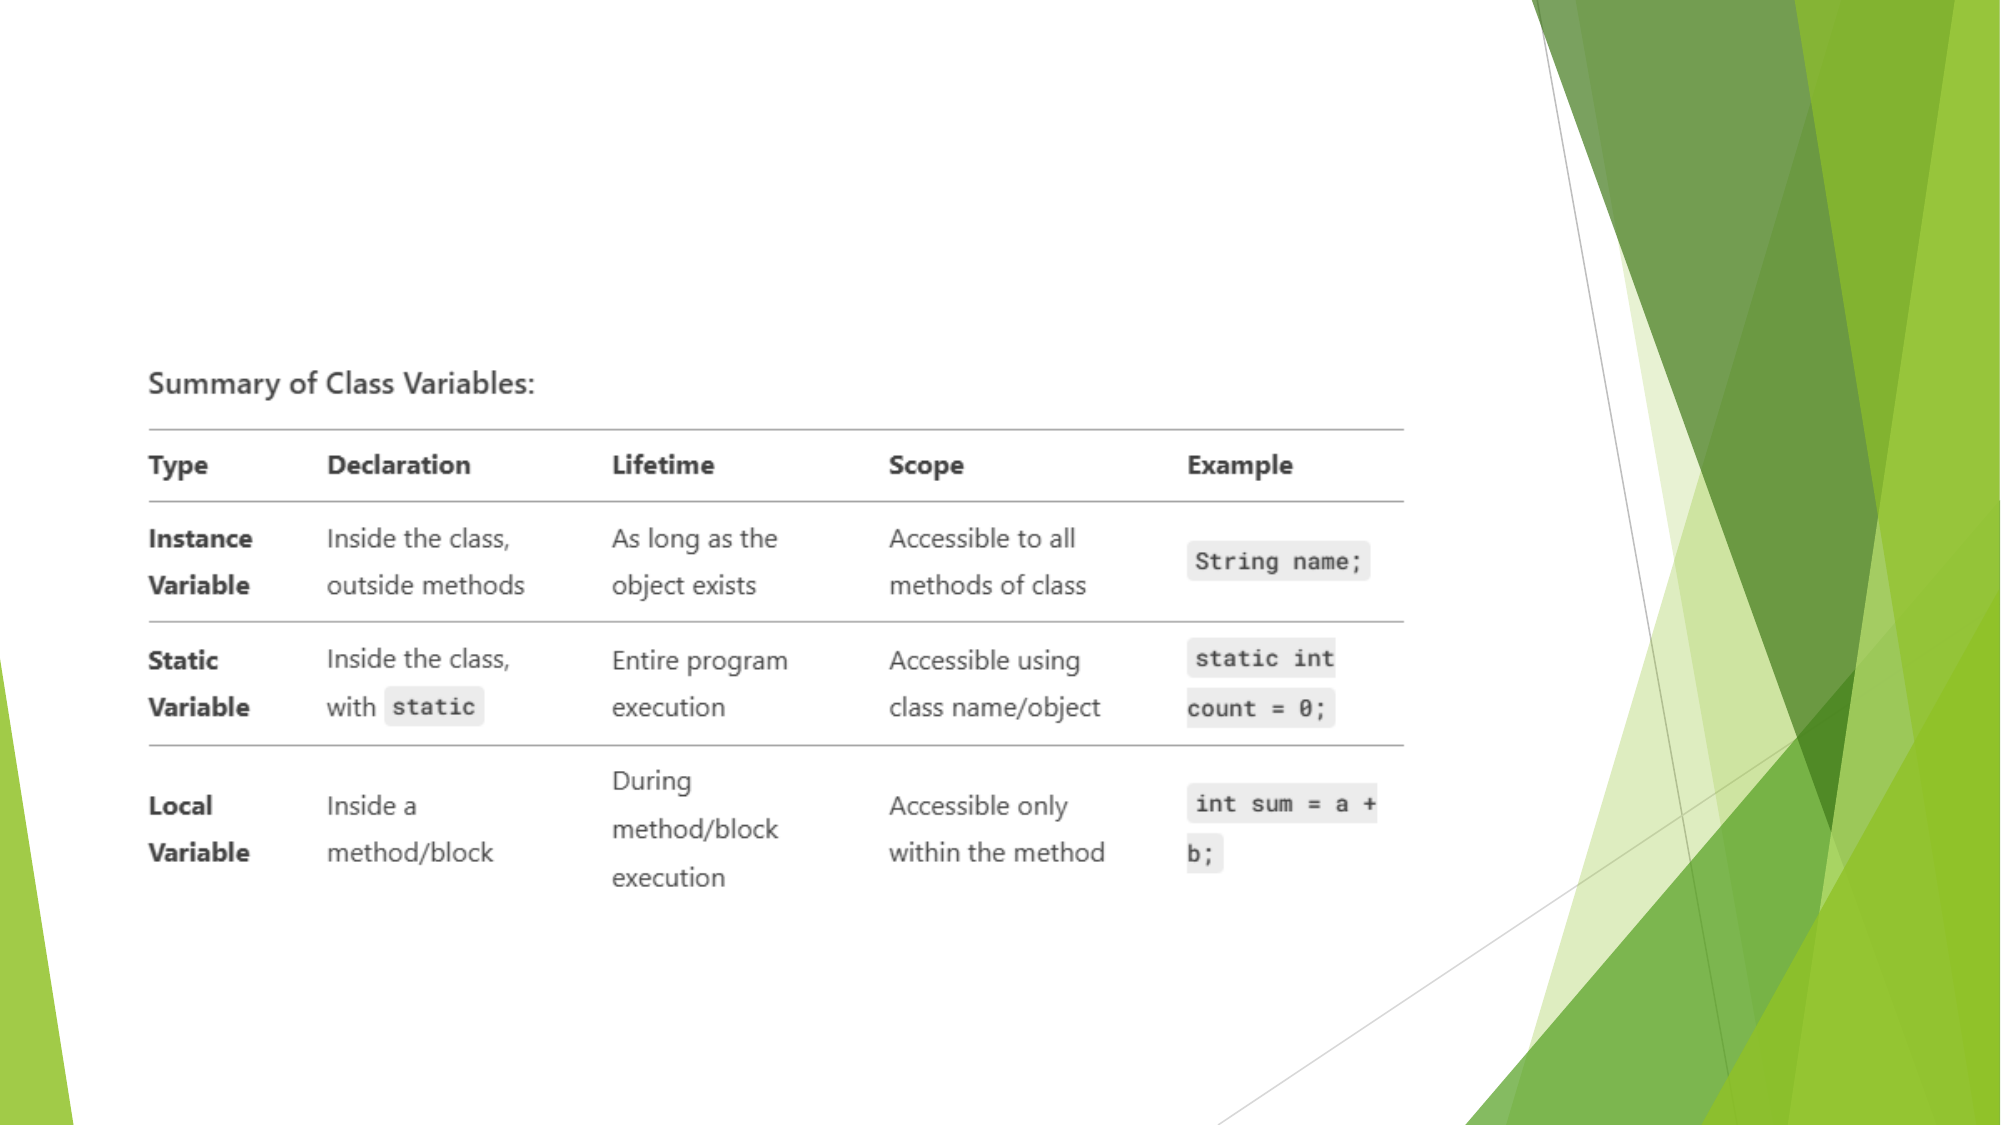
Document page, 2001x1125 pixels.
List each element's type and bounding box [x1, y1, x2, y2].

list [125, 354, 1422, 908]
